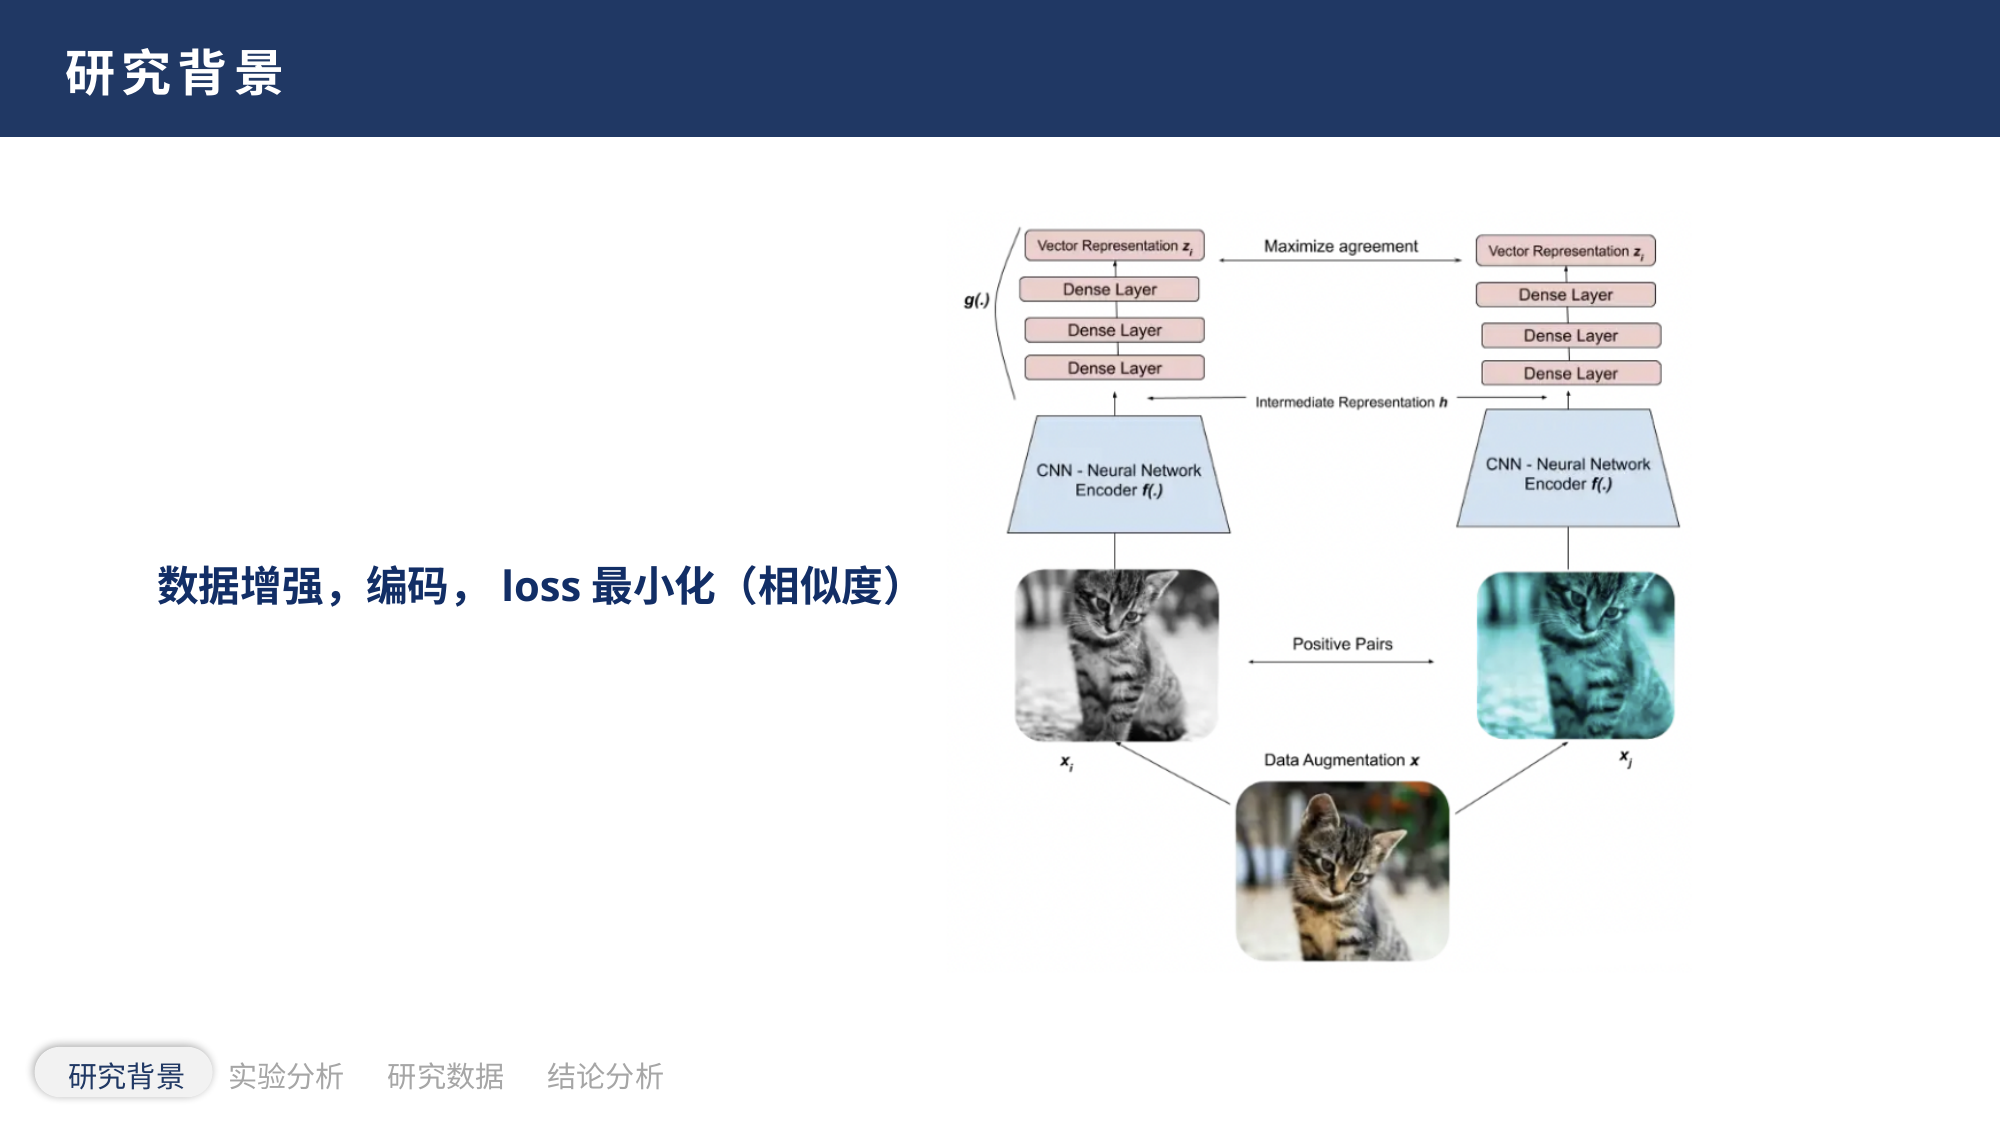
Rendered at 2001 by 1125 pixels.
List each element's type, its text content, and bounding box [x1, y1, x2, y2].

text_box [34, 1033, 711, 1098]
text_box 数据增强，编码，loss最小化（相似度） [142, 552, 934, 618]
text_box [0, 0, 2000, 137]
picture [934, 210, 1756, 974]
